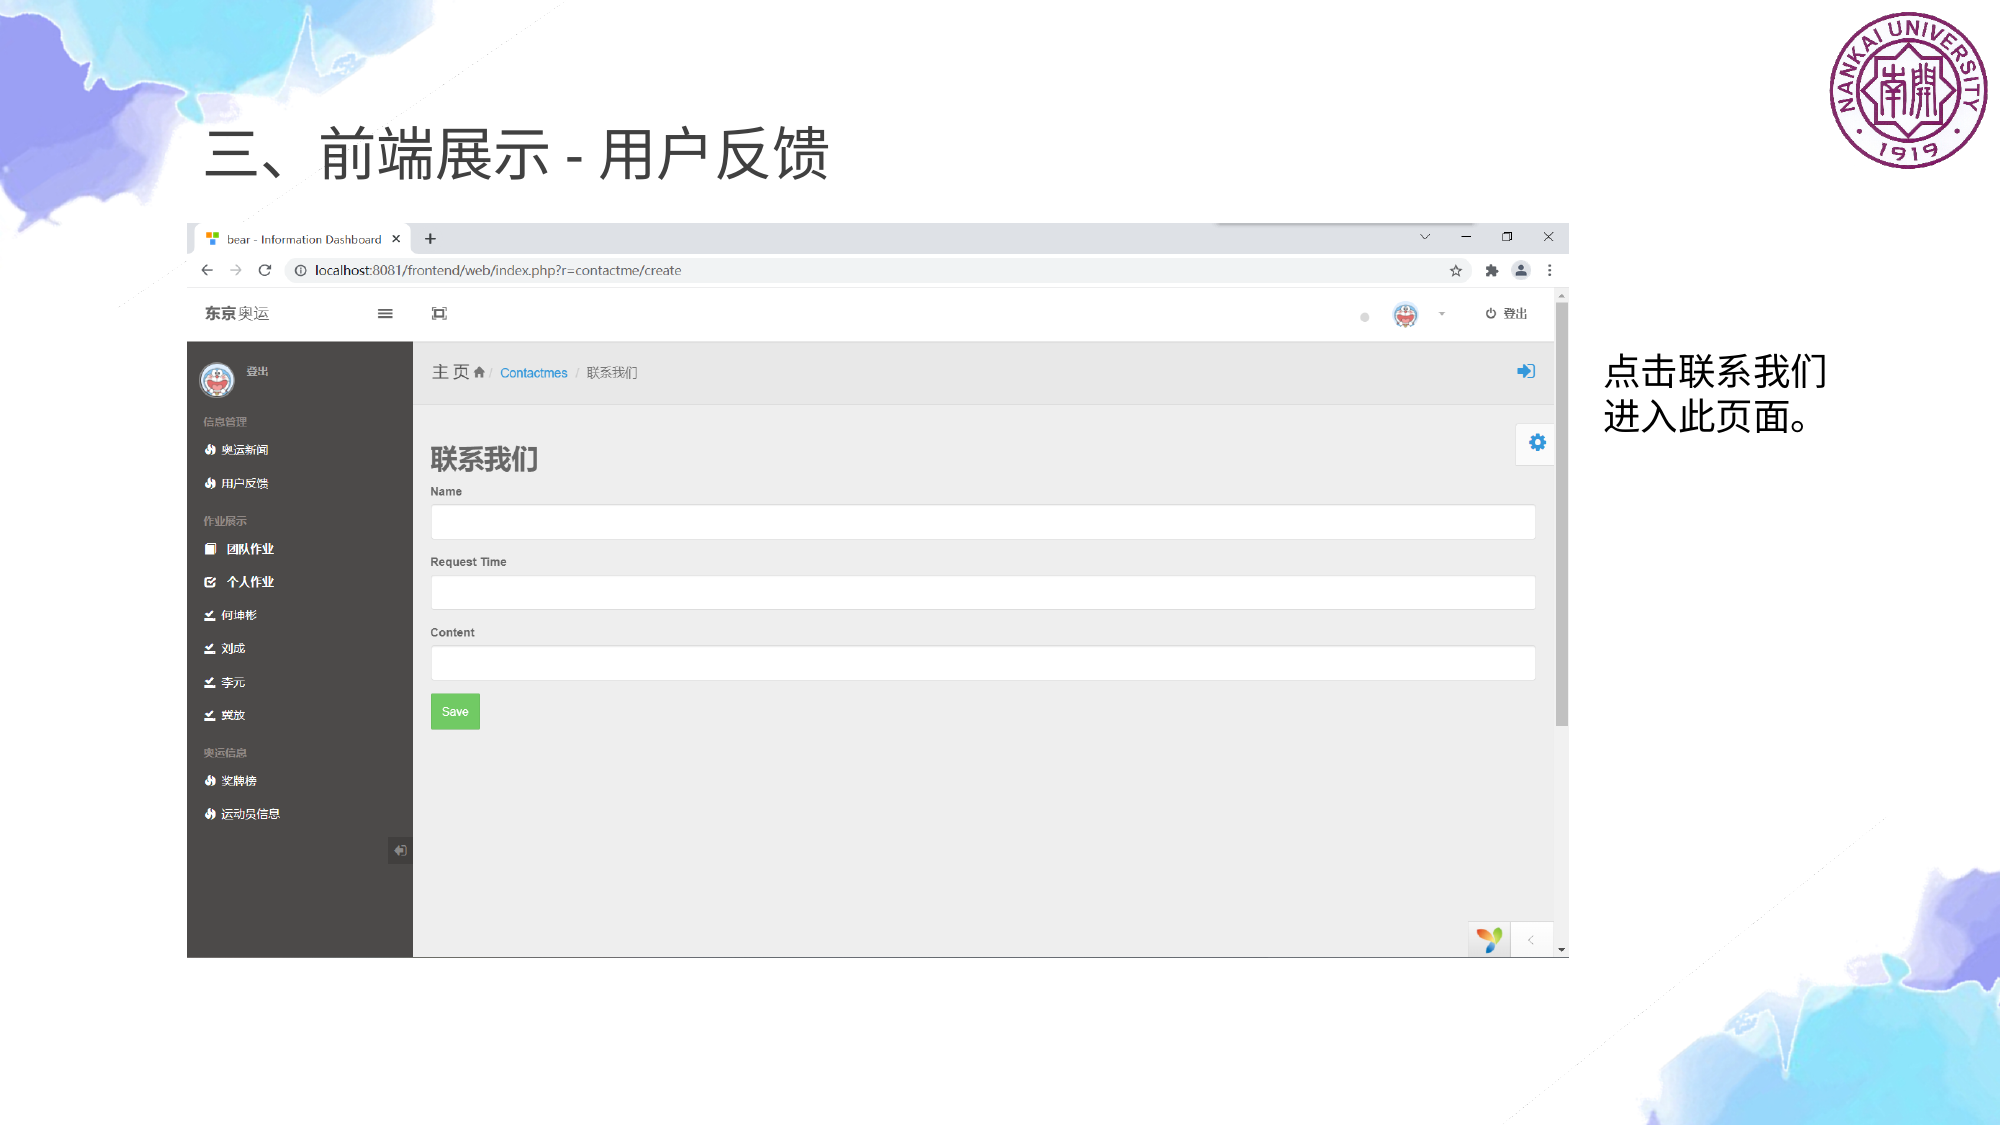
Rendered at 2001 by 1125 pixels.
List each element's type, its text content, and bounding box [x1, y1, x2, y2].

picture [0, 0, 2000, 1125]
text_box 三、前端展示-用户反馈 [187, 110, 920, 195]
text_box 点击联系我们 进入此页面。 [1588, 340, 1947, 445]
picture [1822, 5, 1994, 176]
